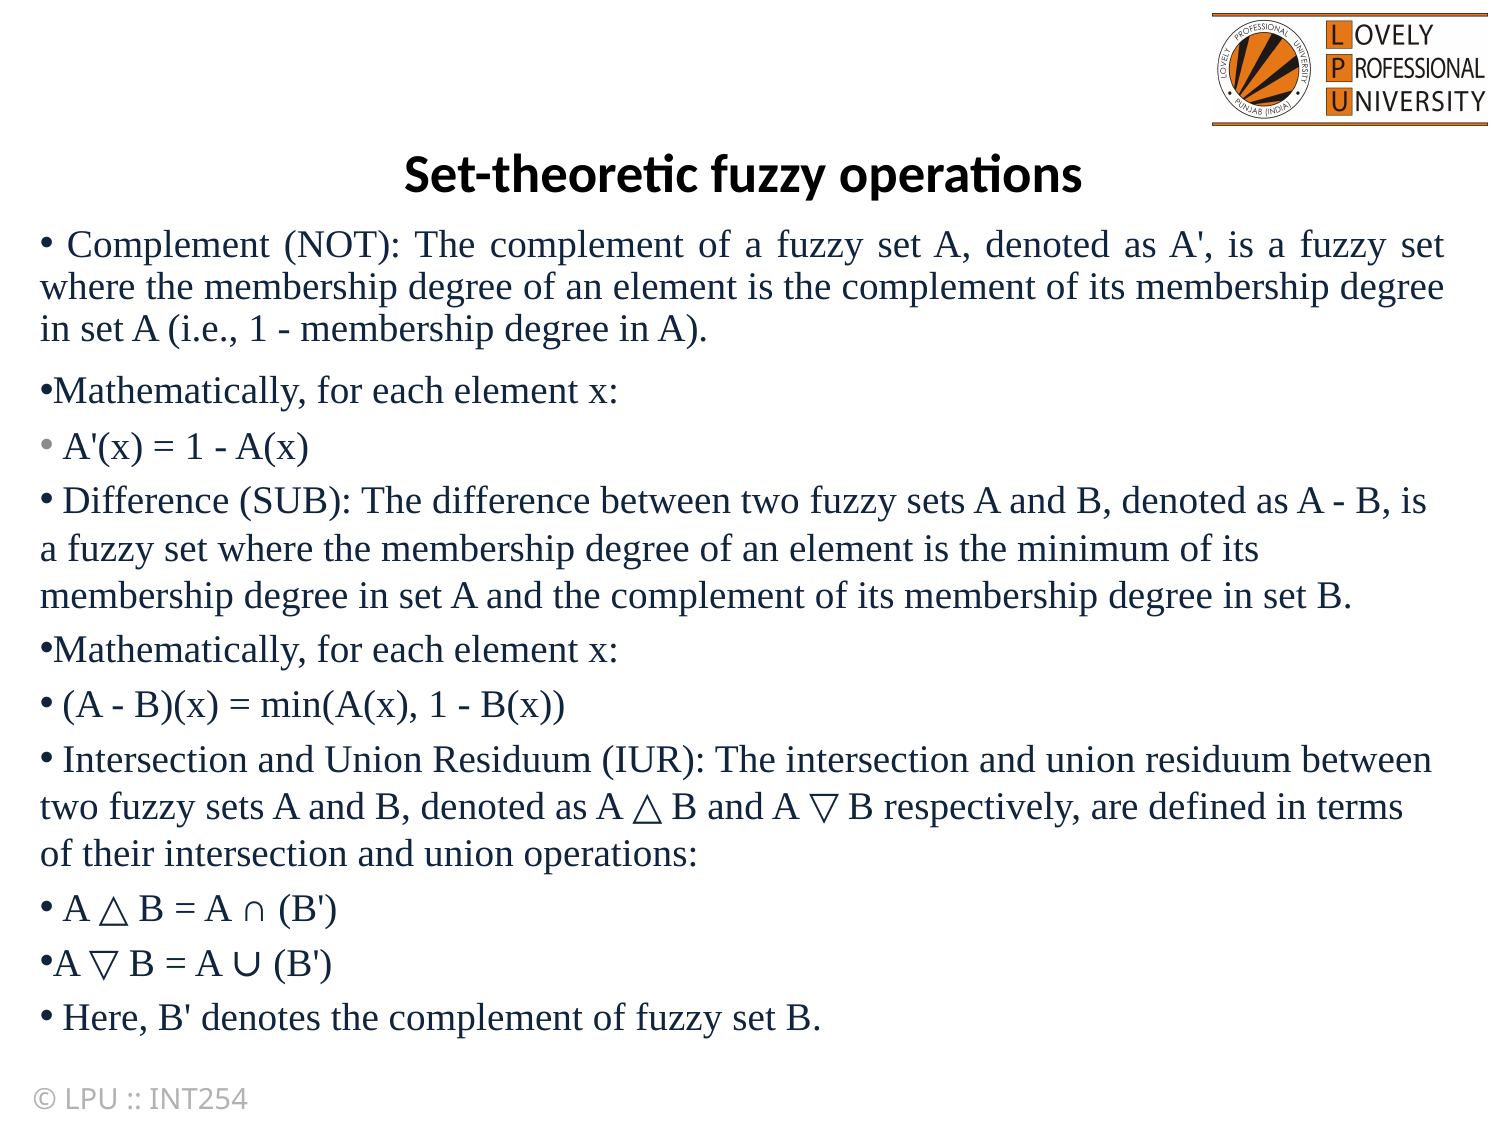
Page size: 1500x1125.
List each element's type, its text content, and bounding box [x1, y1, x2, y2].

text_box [1212, 13, 1488, 126]
slide_number © LPU :: INT254 [17, 1070, 1038, 1125]
subtitle Set-theoretic fuzzy operations Complement (NOT): The complement of a fuzzy set A, denoted as A', is a fuzzy set where the membership degree of an element is the complement of its membership degree in set A (i.e., 1 - membership degree in A). Mathematically, for each element x: A'(x) = 1 - A(x) Difference (SUB): The difference between two fuzzy sets A and B, denoted as A - B, is a fuzzy set where the membership degree of an element is the minimum of its membership degree in set A and the complement of its membership degree in set B. Mathematically, for each element x: (A - B)(x) = min(A(x), 1 - B(x)) Intersection and Union Residuum (IUR): The intersection and union residuum between two fuzzy sets A and B, denoted as A △ B and A ▽ B respectively, are defined in terms of their intersection and union operations: A △ B = A ∩ (B') A ▽ B = A ∪ (B') Here, B' denotes the complement of fuzzy set B. [24, 137, 1463, 1050]
